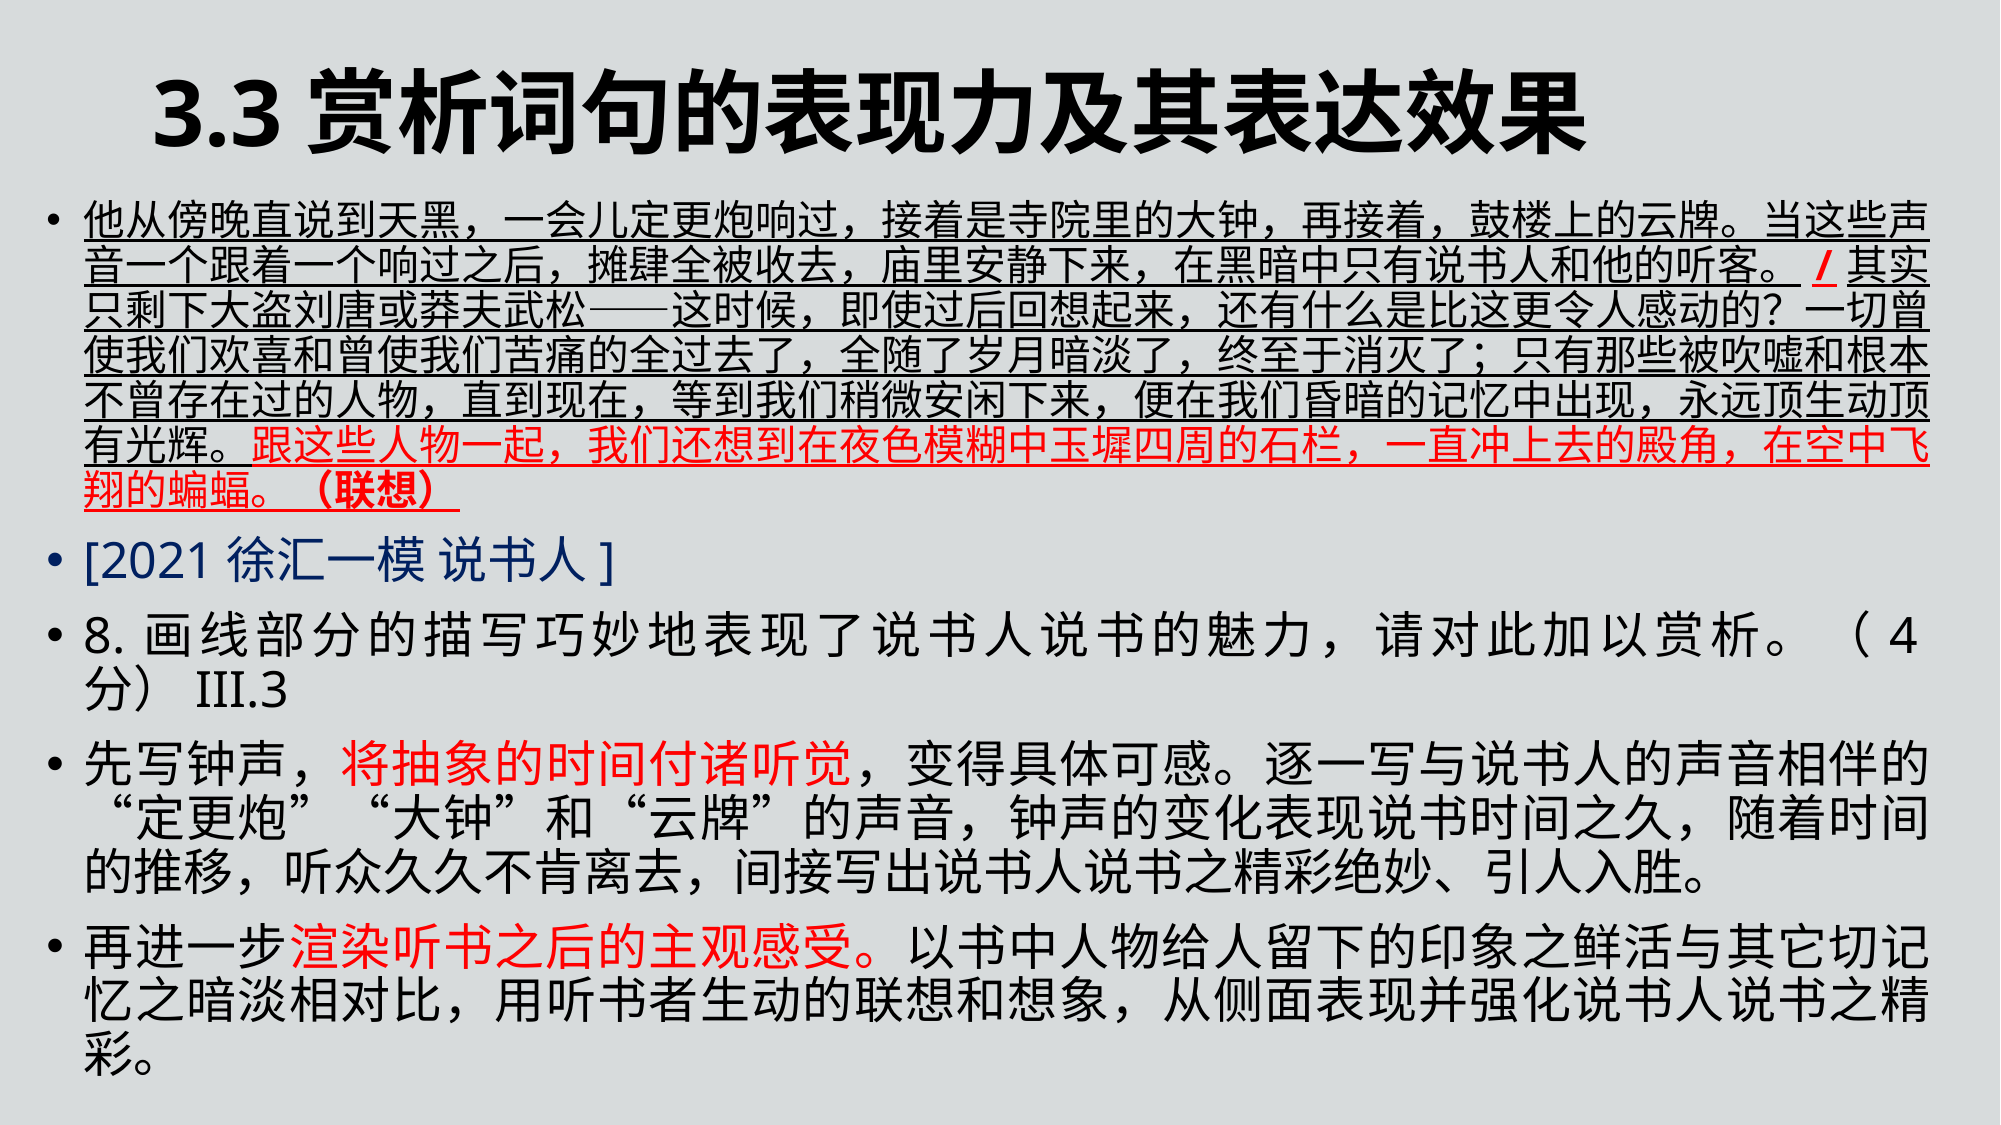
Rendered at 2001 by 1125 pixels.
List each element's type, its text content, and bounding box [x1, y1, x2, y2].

text_box 他从傍晚直说到天黑，一会儿定更炮响过，接着是寺院里的大钟，再接着，鼓楼上的云牌。当这些声音一个跟着一个响过之后，摊肆全被收去，庙里安静下来，在黑暗中只有说书人和他的听客。/其实只剩下大盗刘唐或莽夫武松——这时候，即使过后回想起来，还有什么是比这更令人感动的？一切曾使我们欢喜和曾使我们苦痛的全过去了，全随了岁月暗淡了，终至于消灭了；只有那些被吹嘘和根本不曾存在过的人物，直到现在，等到我们稍微安闲下来，便在我们昏暗的记忆中出现，永远顶生动顶有光辉。跟这些人物一起，我们还想到在夜色模糊中玉墀四周的石栏，一直冲上去的殿角，在空中飞翔的蝙蝠。（联想） [2021徐汇一模 说书人] 8.画线部分的描写巧妙地表现了说书人说书的魅力，请对此加以赏析。（4分）III.3 先写钟声，将抽象的时间付诸听觉，变得具体可感。逐一写与说书人的声音相伴的“定更炮”“大钟”和“云牌”的声音，钟声的变化表现说书时间之久，随着时间的推移，听众久久不肯离去，间接写出说书人说书之精彩绝妙、引人入胜。 再进一步渲染听书之后的主观感受。以书中人物给人留下的印象之鲜活与其它切记忆之暗淡相对比，用听书者生动的联想和想象，从侧面表现并强化说书人说书之精彩。 [31, 192, 1945, 1109]
text_box 3.3赏析词句的表现力及其表达效果 [137, 59, 1863, 278]
